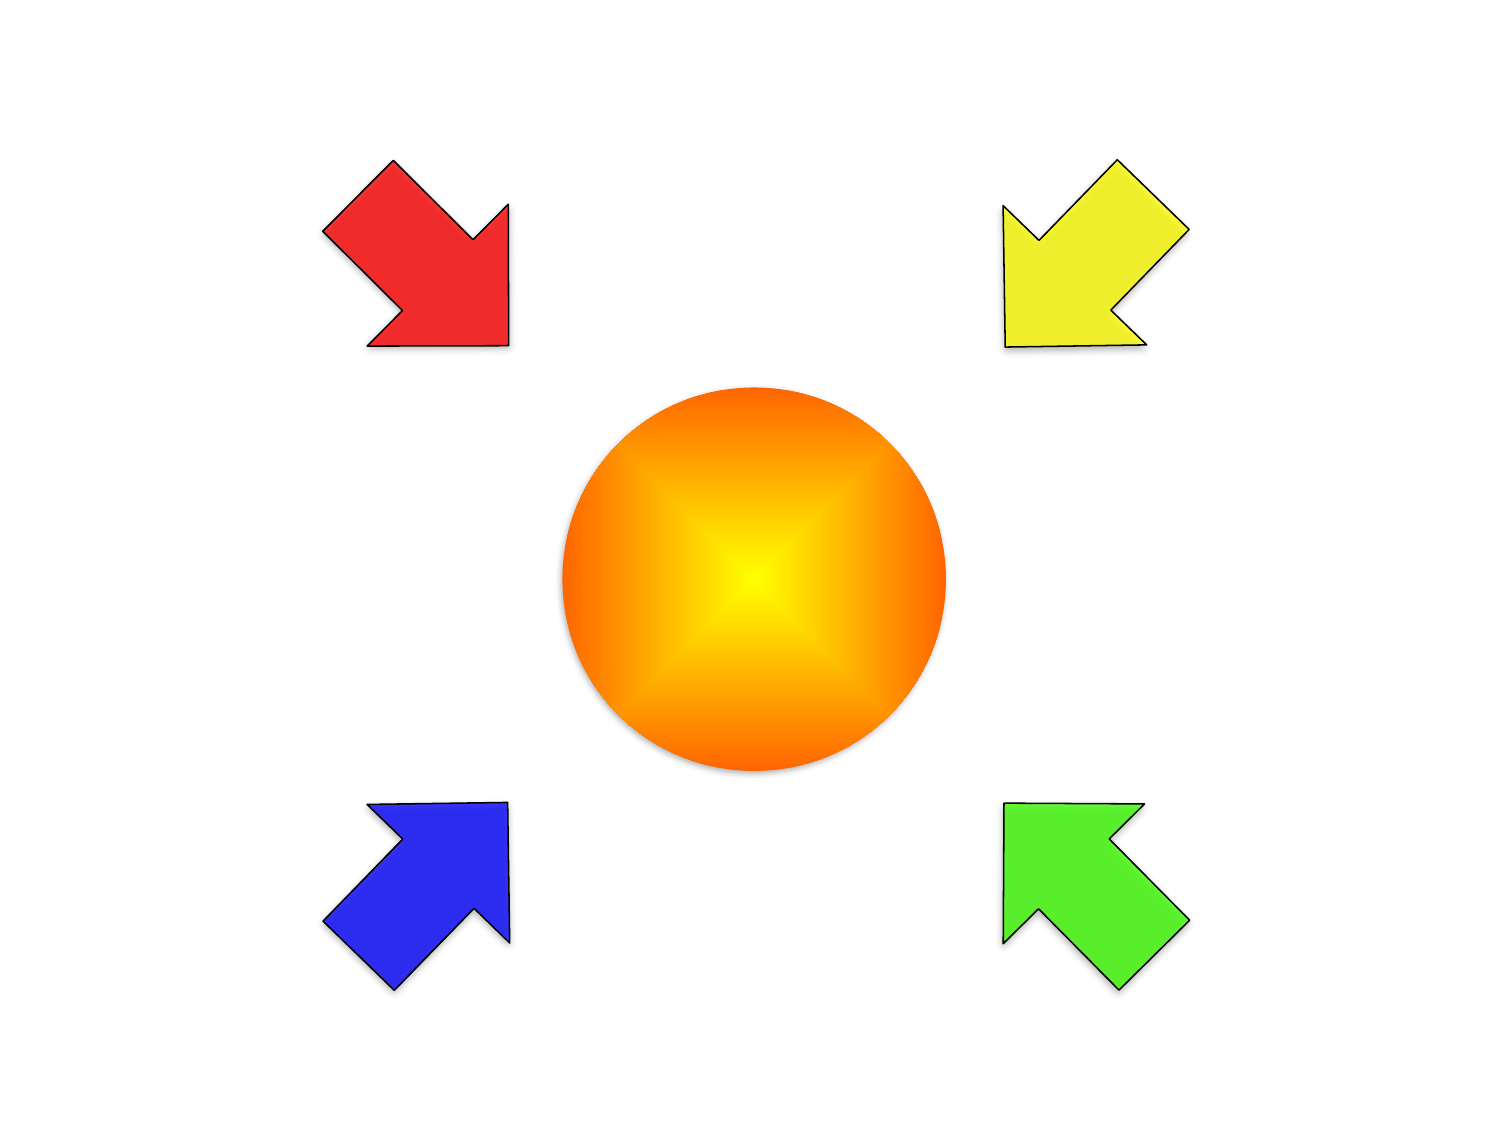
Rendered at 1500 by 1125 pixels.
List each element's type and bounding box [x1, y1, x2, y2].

text_box [322, 159, 510, 347]
text_box [1002, 159, 1190, 348]
text_box [322, 801, 511, 991]
text_box [1002, 802, 1191, 991]
text_box [561, 386, 947, 772]
